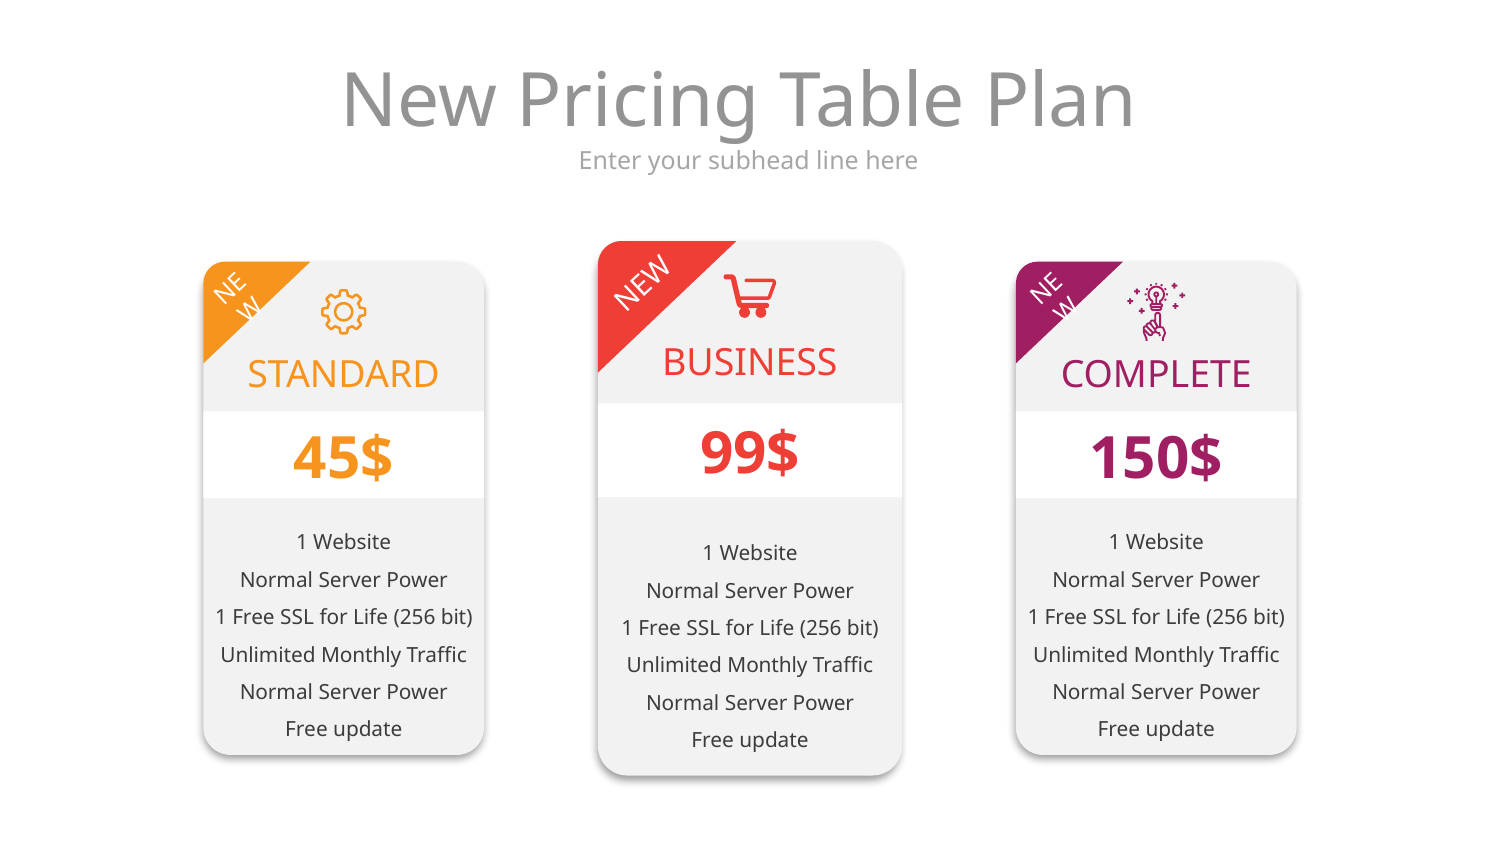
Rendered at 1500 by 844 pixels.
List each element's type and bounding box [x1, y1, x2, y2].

list [62, 144, 1436, 174]
text_box [187, 247, 490, 755]
text_box [593, 235, 903, 776]
text_box [1003, 247, 1302, 755]
title [62, 55, 1436, 138]
